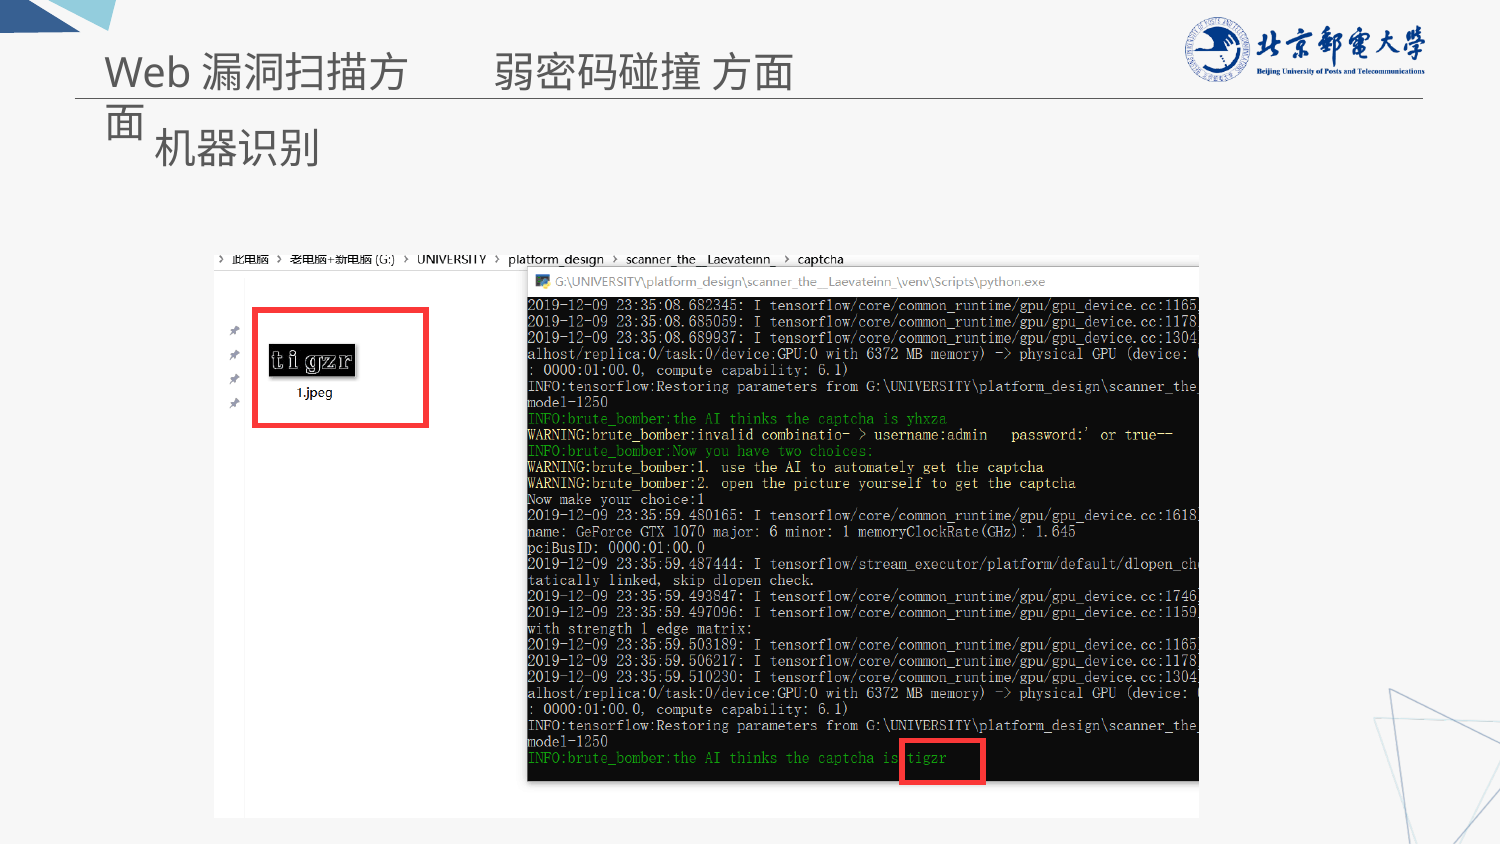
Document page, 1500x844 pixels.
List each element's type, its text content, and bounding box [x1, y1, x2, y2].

picture [214, 255, 1200, 818]
text_box Web漏洞扫描方面 [89, 38, 465, 154]
text_box 弱密码碰撞 方面 [478, 38, 811, 104]
picture [1185, 17, 1425, 82]
text_box 机器识别 [139, 114, 337, 179]
picture [1374, 689, 1500, 843]
